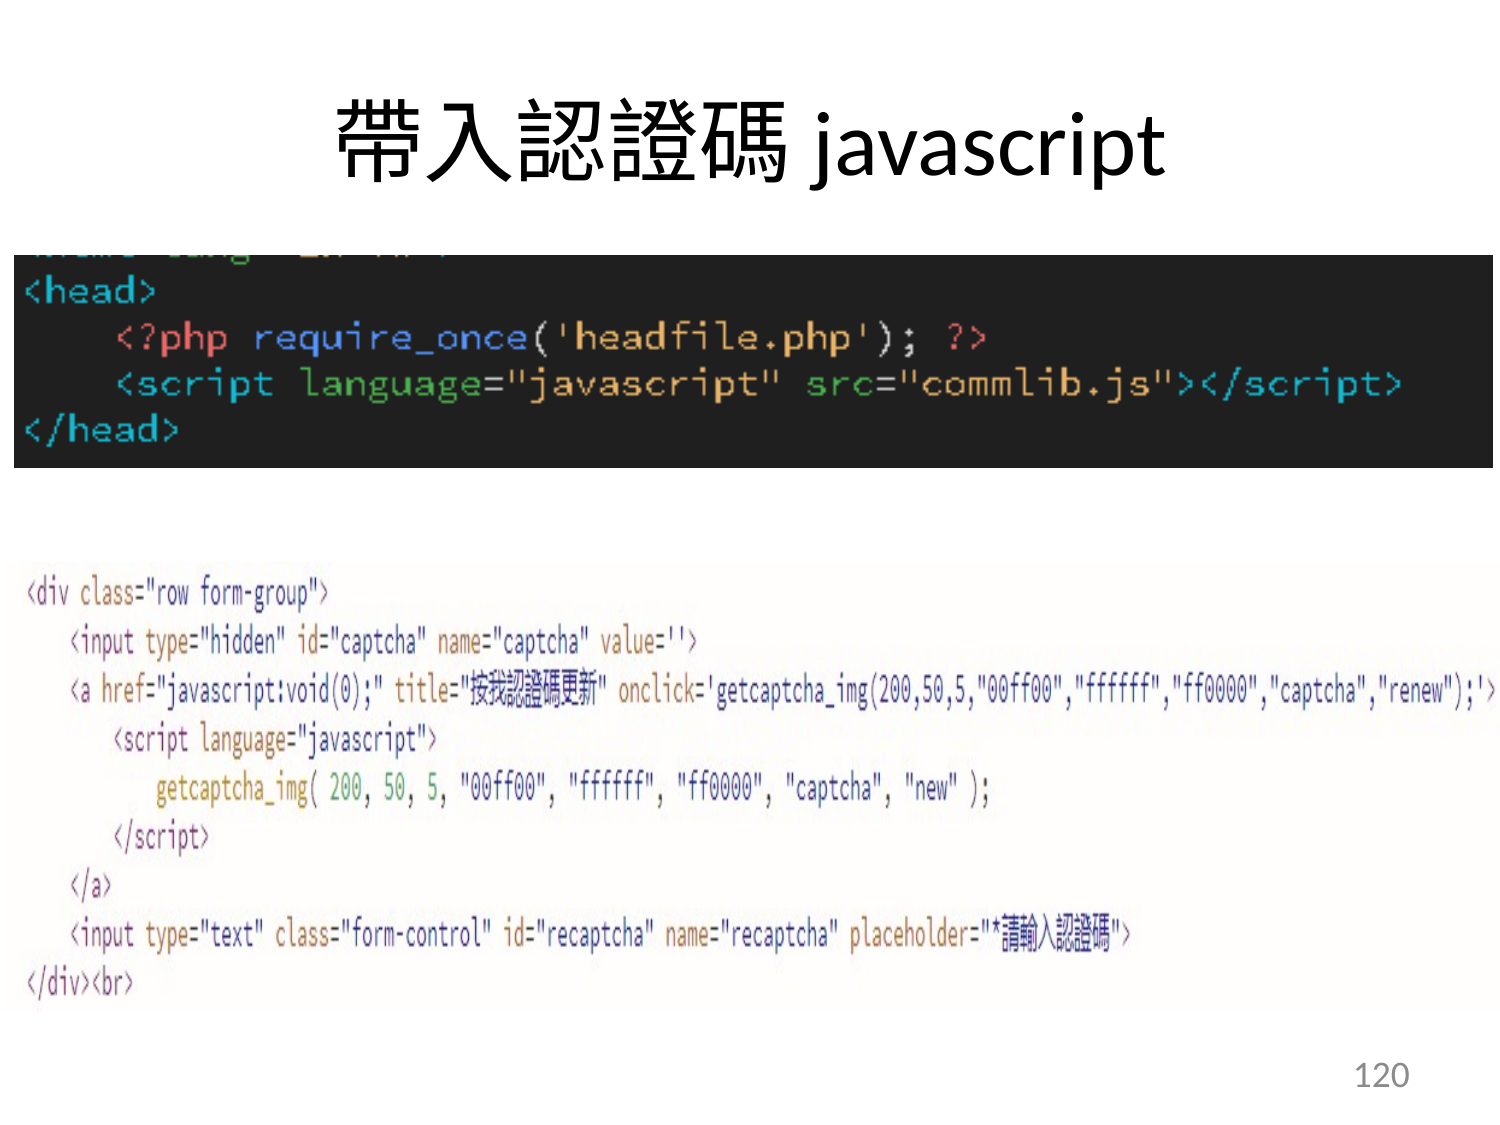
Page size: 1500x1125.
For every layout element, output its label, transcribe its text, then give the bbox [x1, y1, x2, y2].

title 帶入認證碼javascript [75, 45, 1425, 233]
picture [3, 562, 1500, 1012]
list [14, 255, 1494, 469]
slide_number 120 [1074, 1042, 1425, 1103]
